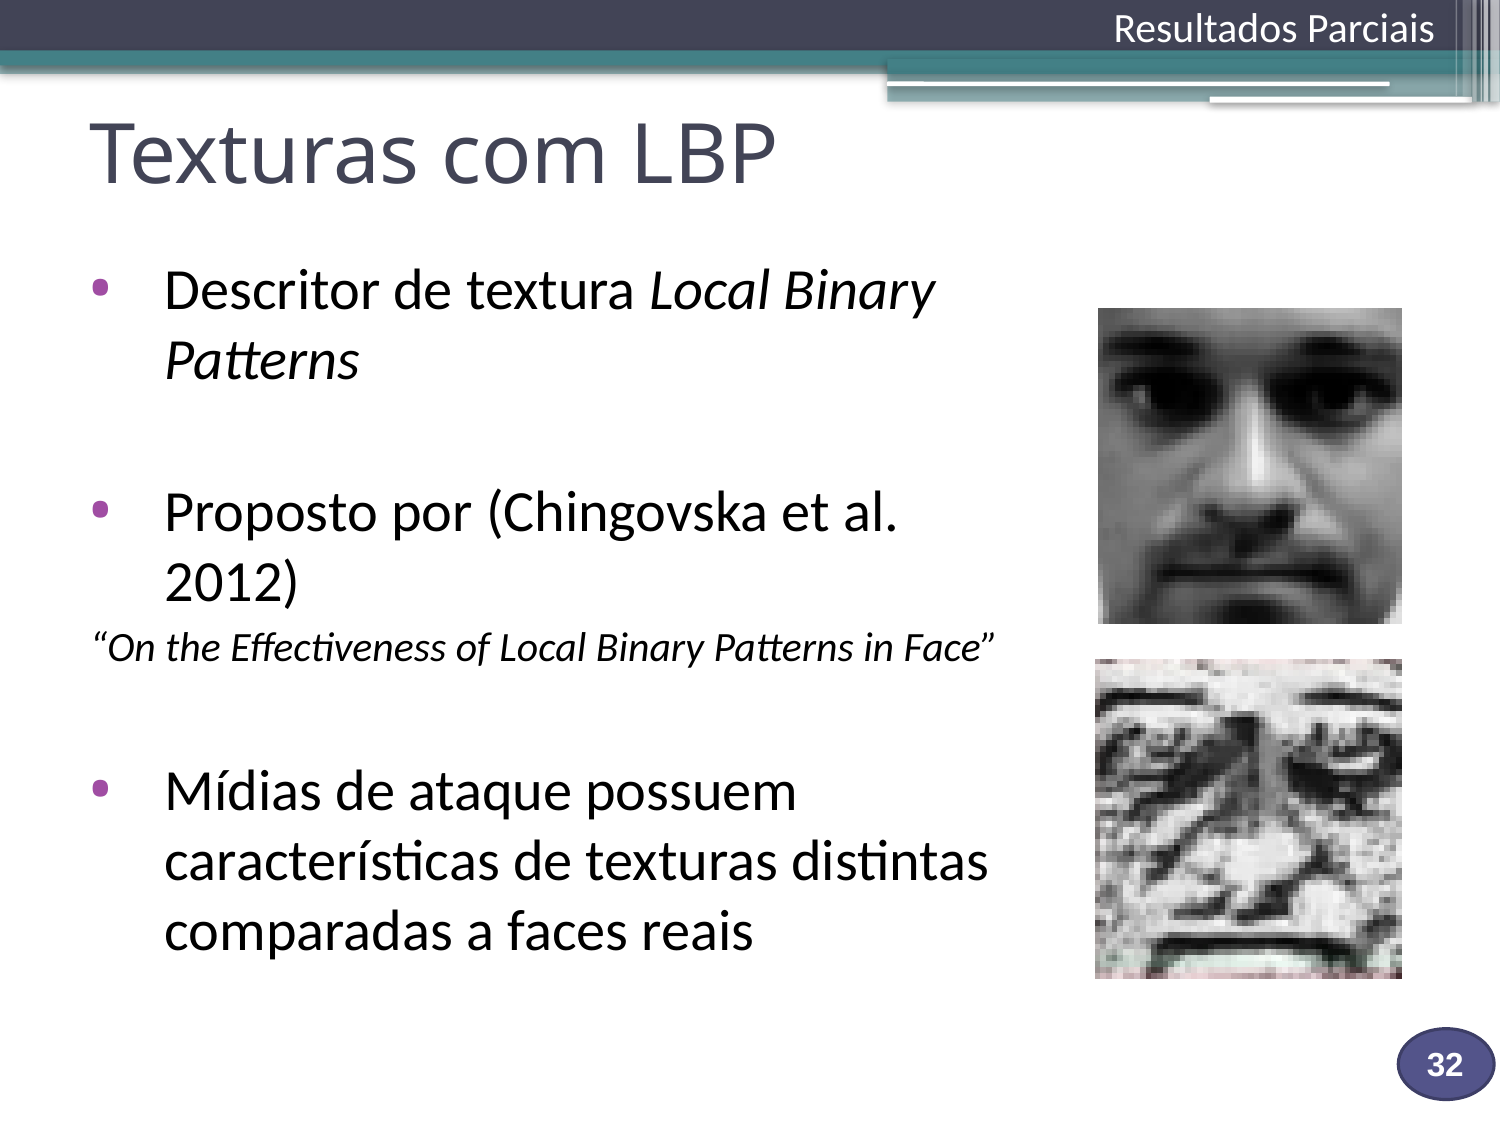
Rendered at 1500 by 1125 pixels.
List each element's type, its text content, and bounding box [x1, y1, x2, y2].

picture [1095, 659, 1402, 979]
text_box Resultados Parciais [1098, 0, 1450, 59]
picture [1098, 308, 1402, 625]
title Texturas com LBP [74, 62, 1425, 238]
list Descritor de textura Local Binary Patterns Proposto por (Chingovska et al. 2012) “On the Effectiveness of Local Binary Patterns in Face” Mídias de ataque possuem características de texturas distintas comparadas a faces reais [75, 243, 1033, 1079]
